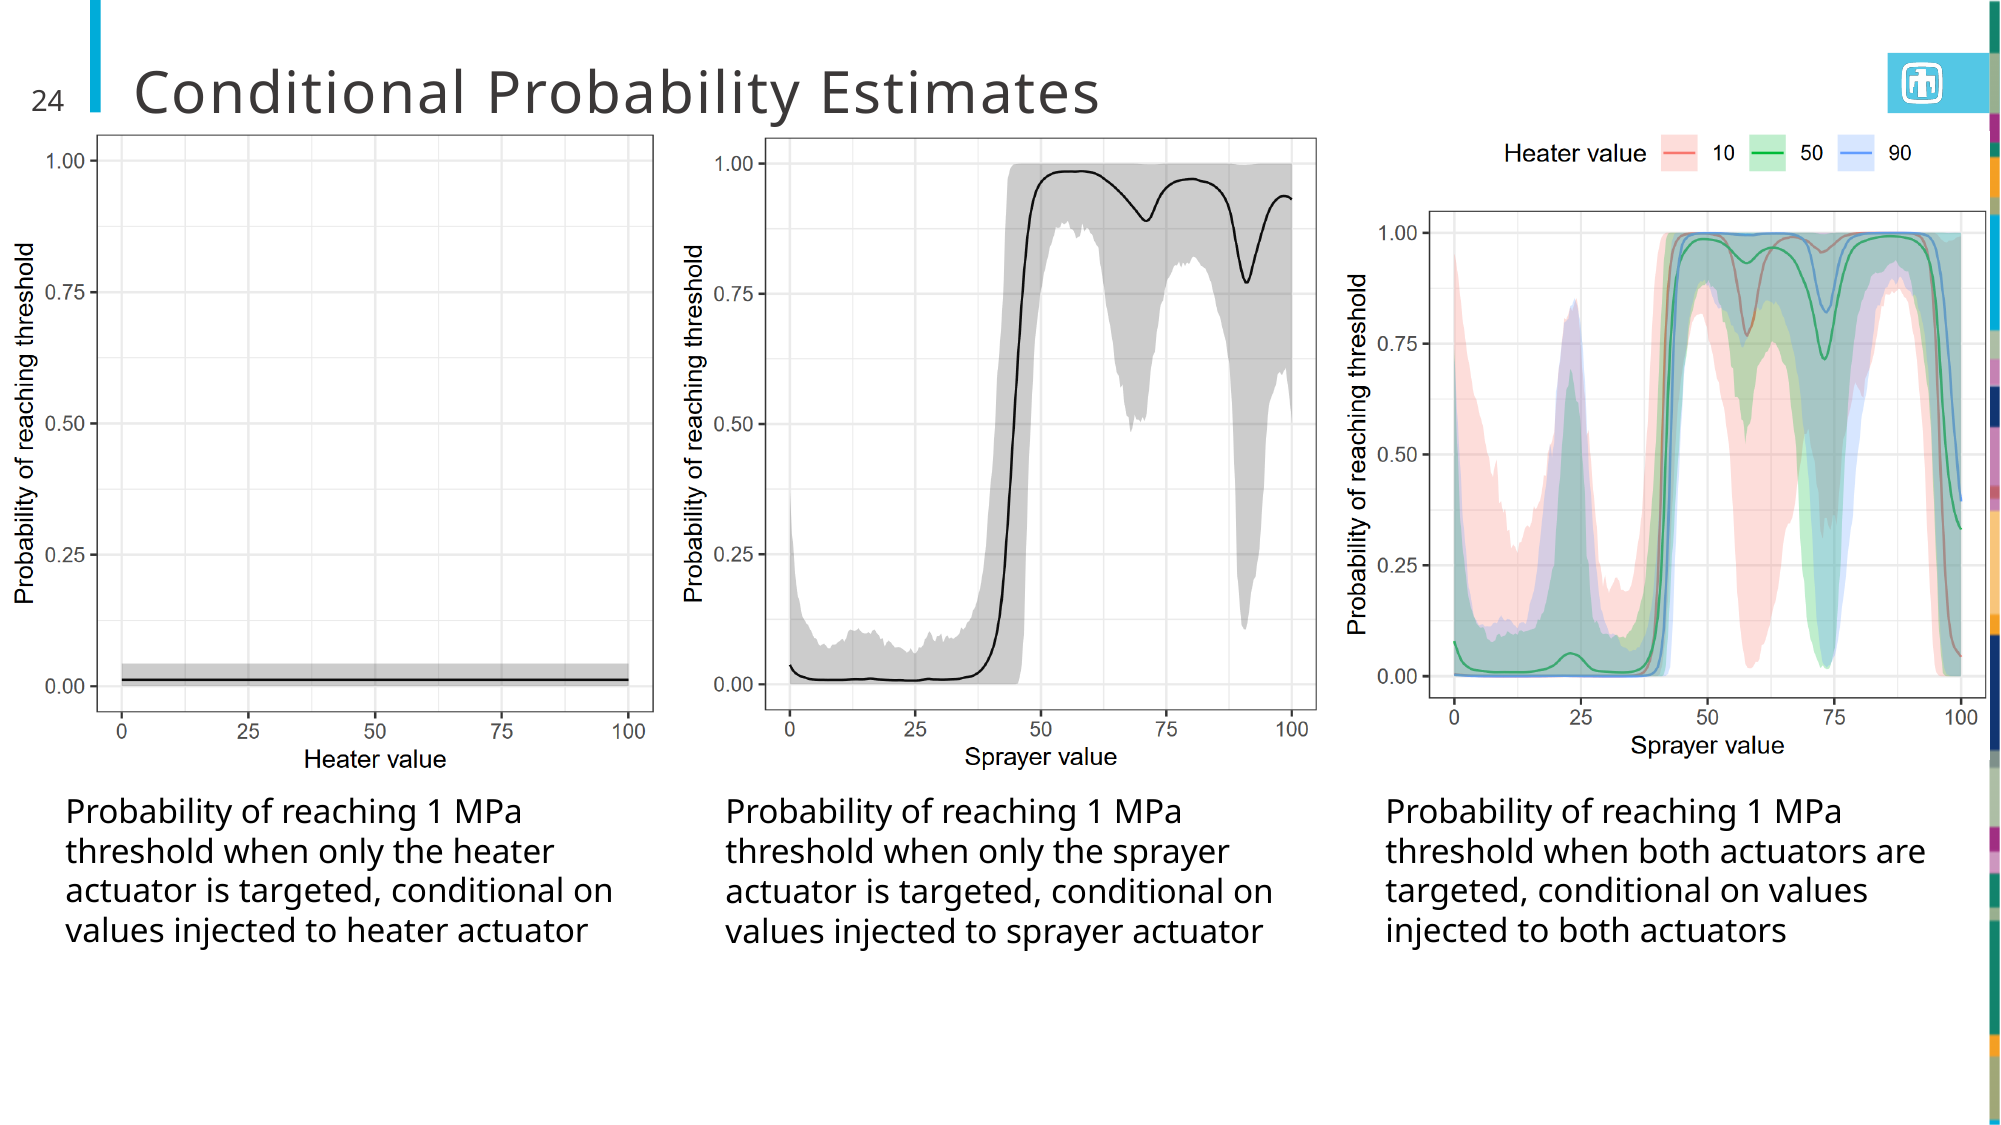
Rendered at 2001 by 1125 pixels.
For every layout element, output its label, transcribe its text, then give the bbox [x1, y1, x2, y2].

text_box Probability of reaching 1 MPa threshold when both actuators are targeted, conditional on values injected to both actuators [1370, 782, 1990, 957]
slide_number 24 [10, 71, 80, 130]
picture [1901, 62, 1944, 104]
text_box Probability of reaching 1 MPa threshold when only the sprayer actuator is targeted, conditional on values injected to sprayer actuator [710, 782, 1330, 957]
text_box Probability of reaching 1 MPa threshold when only the heater actuator is targeted, conditional on values injected to heater actuator [50, 782, 670, 957]
picture [1343, 1, 1999, 1120]
title Conditional Probability Estimates [118, 58, 1769, 153]
picture [676, 131, 1323, 772]
picture [10, 131, 657, 774]
